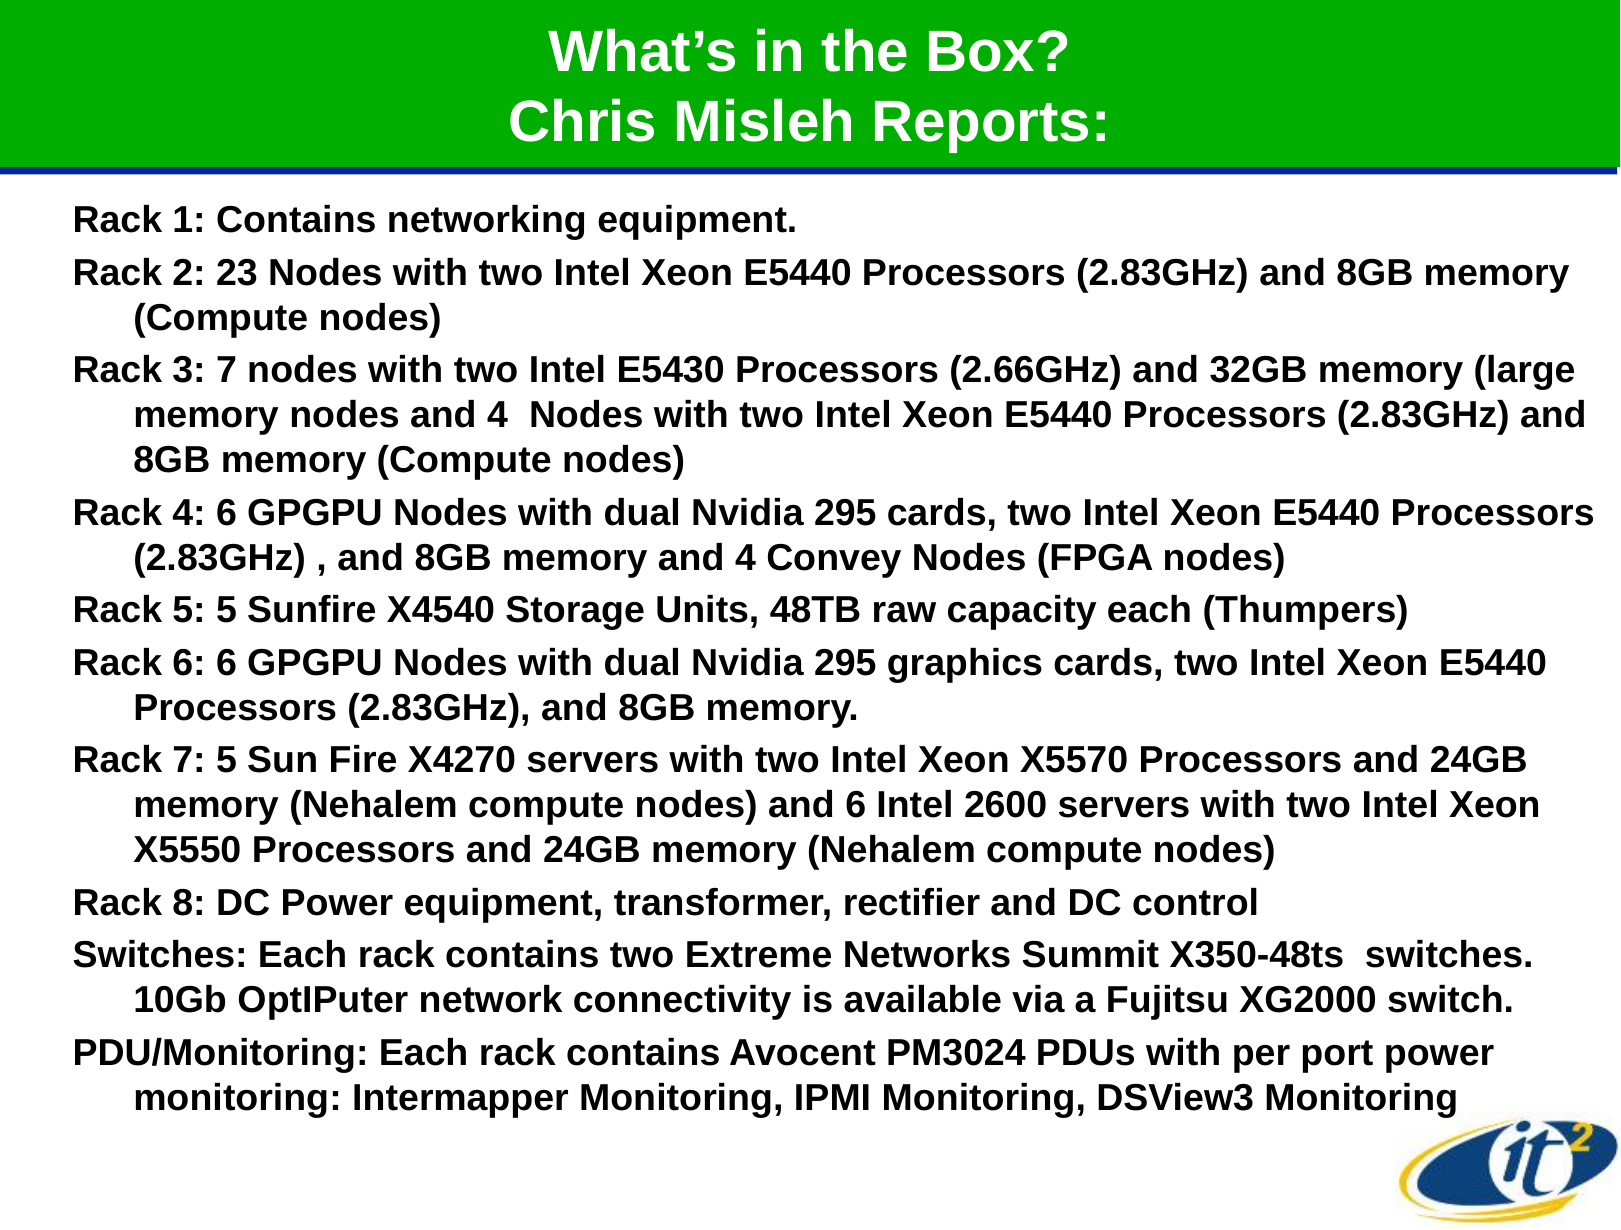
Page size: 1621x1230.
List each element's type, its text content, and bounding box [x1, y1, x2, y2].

list Rack 1: Contains networking equipment. Rack 2: 23 Nodes with two Intel Xeon E5440 Processors (2.83GHz) and 8GB memory (Compute nodes) Rack 3: 7 nodes with two Intel E5430 Processors (2.66GHz) and 32GB memory (large memory nodes and 4 Nodes with two Intel Xeon E5440 Processors (2.83GHz) and 8GB memory (Compute nodes) Rack 4: 6 GPGPU Nodes with dual Nvidia 295 cards, two Intel Xeon E5440 Processors (2.83GHz) , and 8GB memory and 4 Convey Nodes (FPGA nodes) Rack 5: 5 Sunfire X4540 Storage Units, 48TB raw capacity each (Thumpers) Rack 6: 6 GPGPU Nodes with dual Nvidia 295 graphics cards, two Intel Xeon E5440 Processors (2.83GHz), and 8GB memory. Rack 7: 5 Sun Fire X4270 servers with two Intel Xeon X5570 Processors and 24GB memory (Nehalem compute nodes) and 6 Intel 2600 servers with two Intel Xeon X5550 Processors and 24GB memory (Nehalem compute nodes) Rack 8: DC Power equipment, transformer, rectifier and DC control Switches: Each rack contains two Extreme Networks Summit X350-48ts switches. 10Gb OptIPuter network connectivity is available via a Fujitsu XG2000 switch. PDU/Monitoring: Each rack contains Avocent PM3024 PDUs with per port power monitoring: Intermapper Monitoring, IPMI Monitoring, DSView3 Monitoring [56, 186, 1621, 1119]
picture [1395, 1119, 1621, 1227]
title What’s in the Box? Chris Misleh Reports: [0, 0, 1621, 168]
